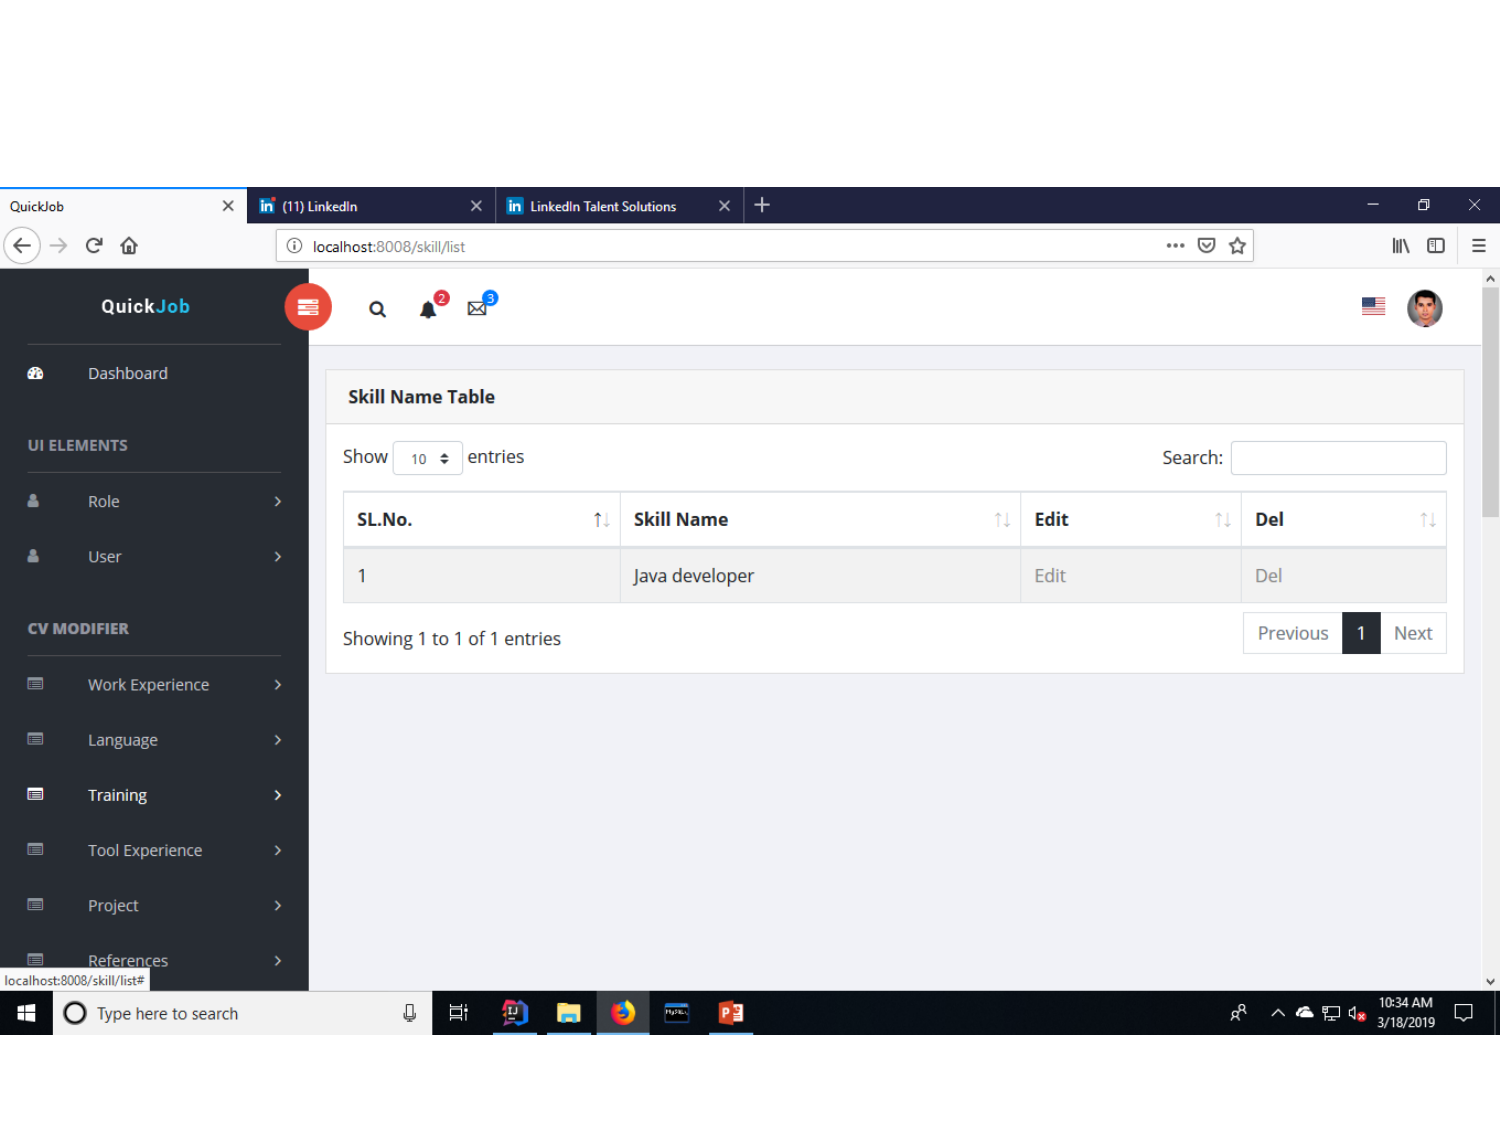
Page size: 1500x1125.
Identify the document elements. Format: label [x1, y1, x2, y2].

picture [0, 187, 1500, 1035]
